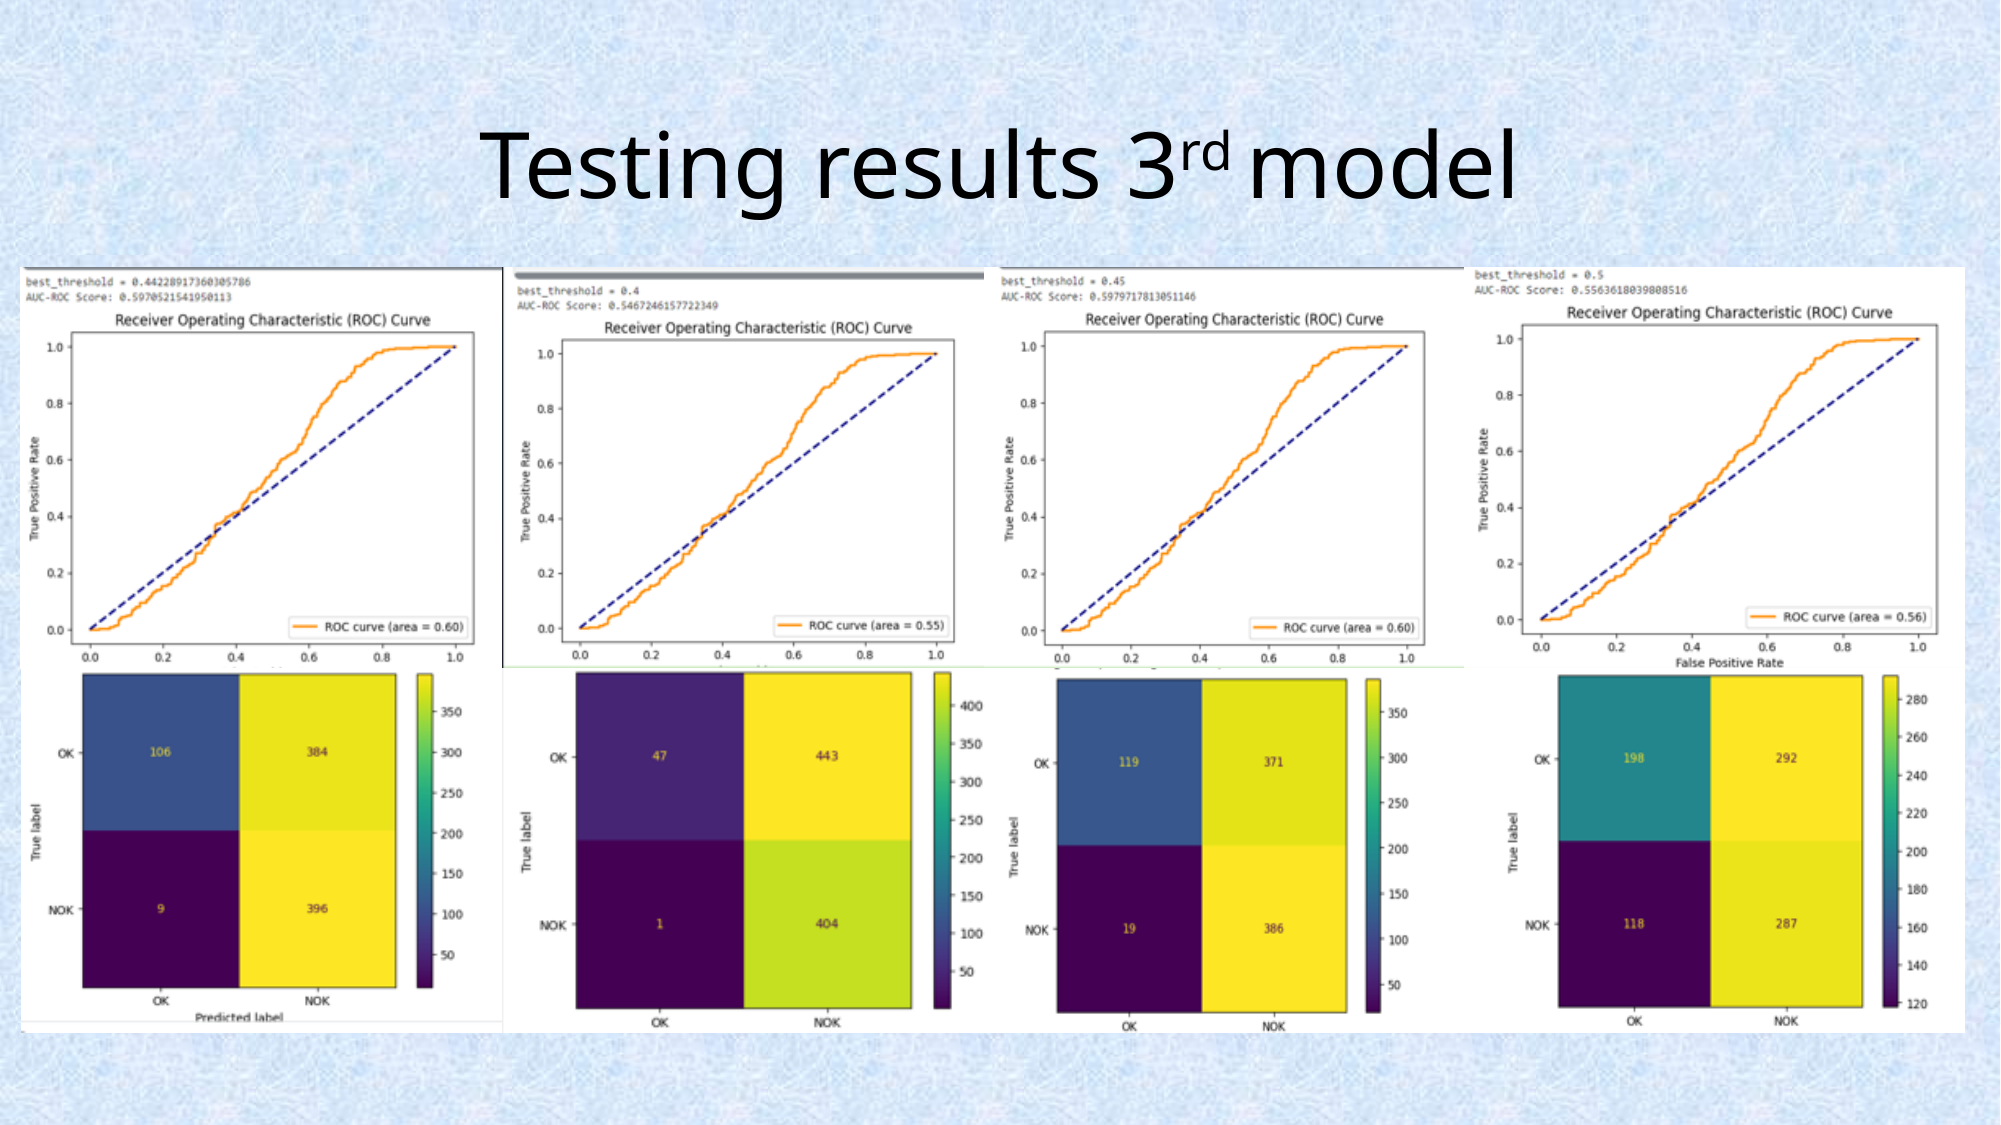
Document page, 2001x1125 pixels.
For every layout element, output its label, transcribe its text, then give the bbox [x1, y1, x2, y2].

title Testing results 3rd model [137, 59, 1863, 266]
picture [0, 0, 2001, 1125]
